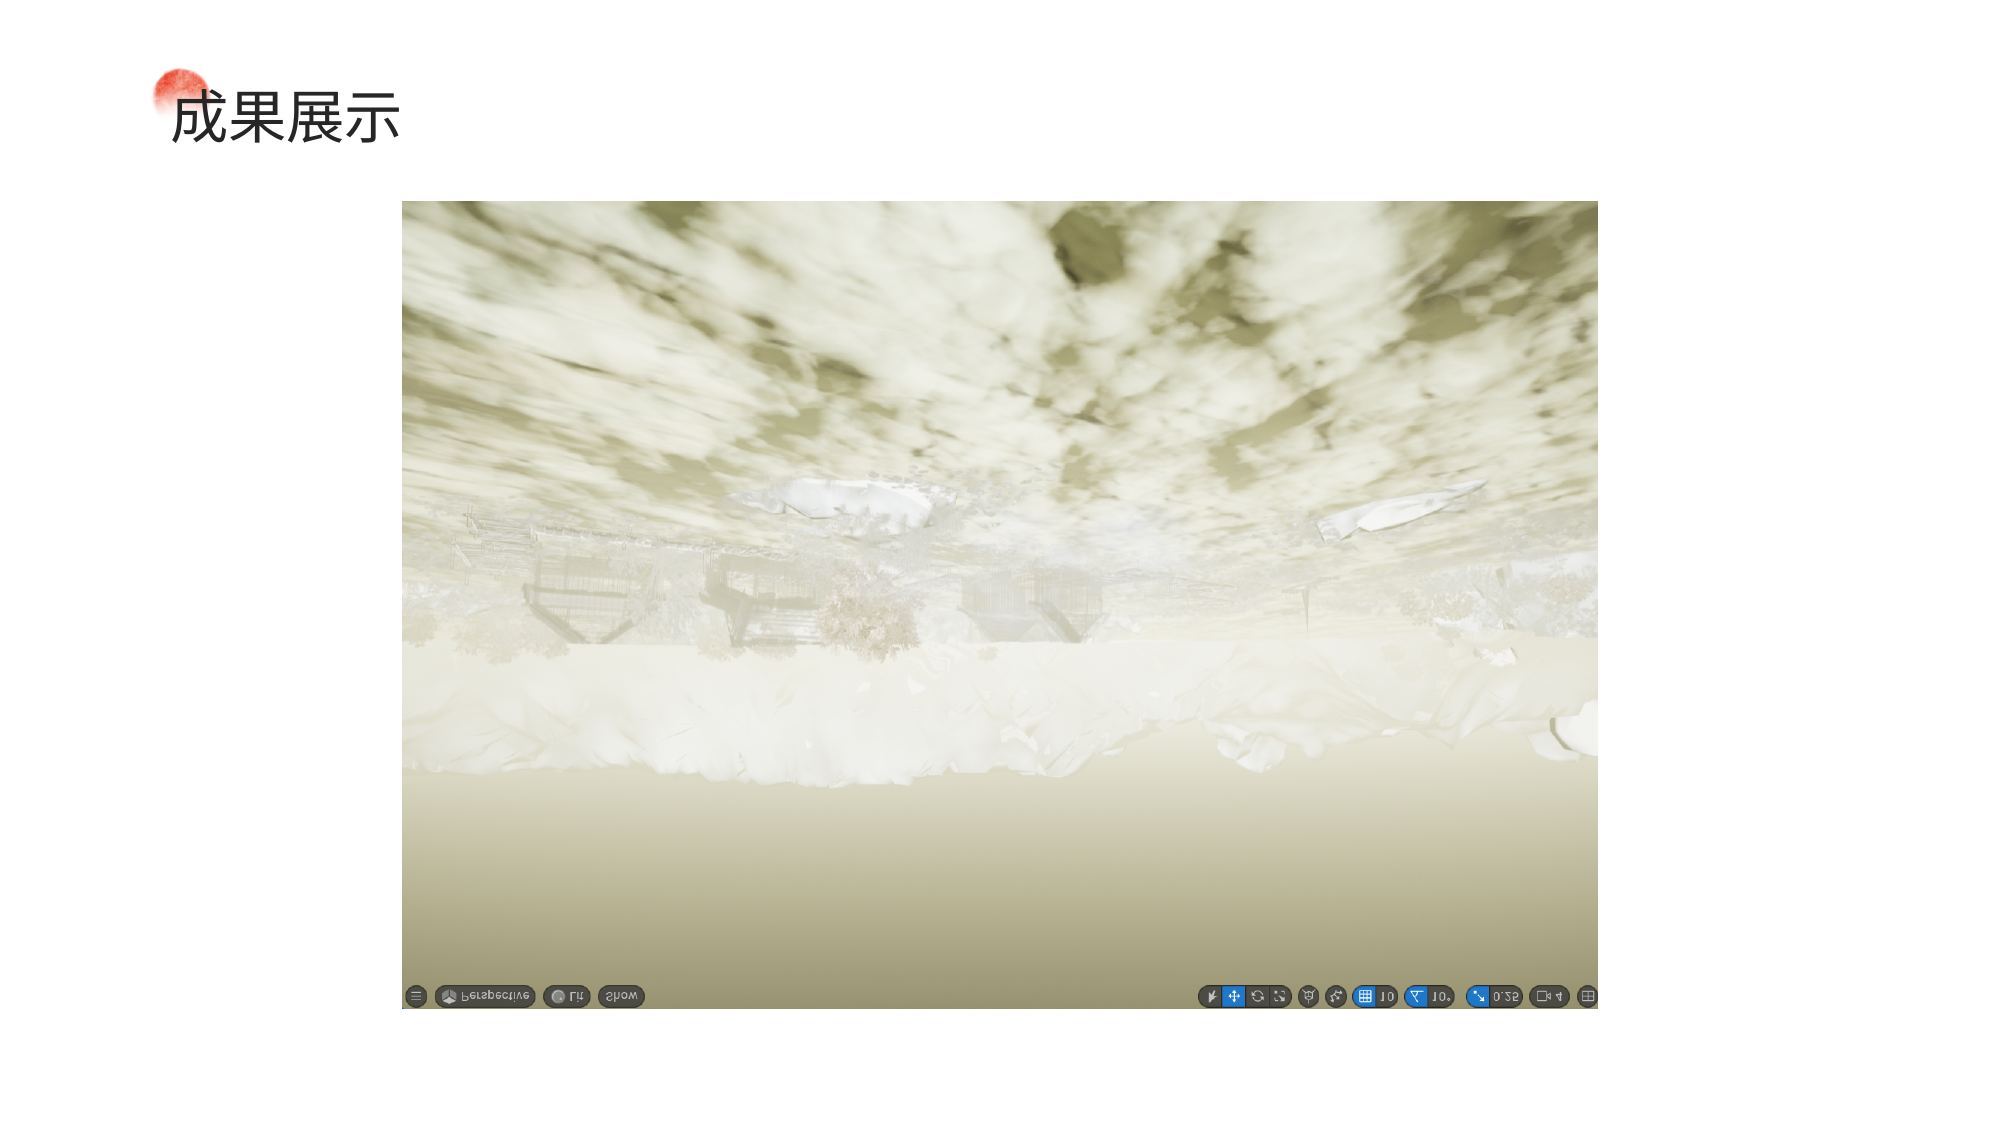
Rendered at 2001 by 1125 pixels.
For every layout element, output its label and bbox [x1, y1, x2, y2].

text_box [143, 59, 420, 159]
picture [402, 201, 1598, 1009]
